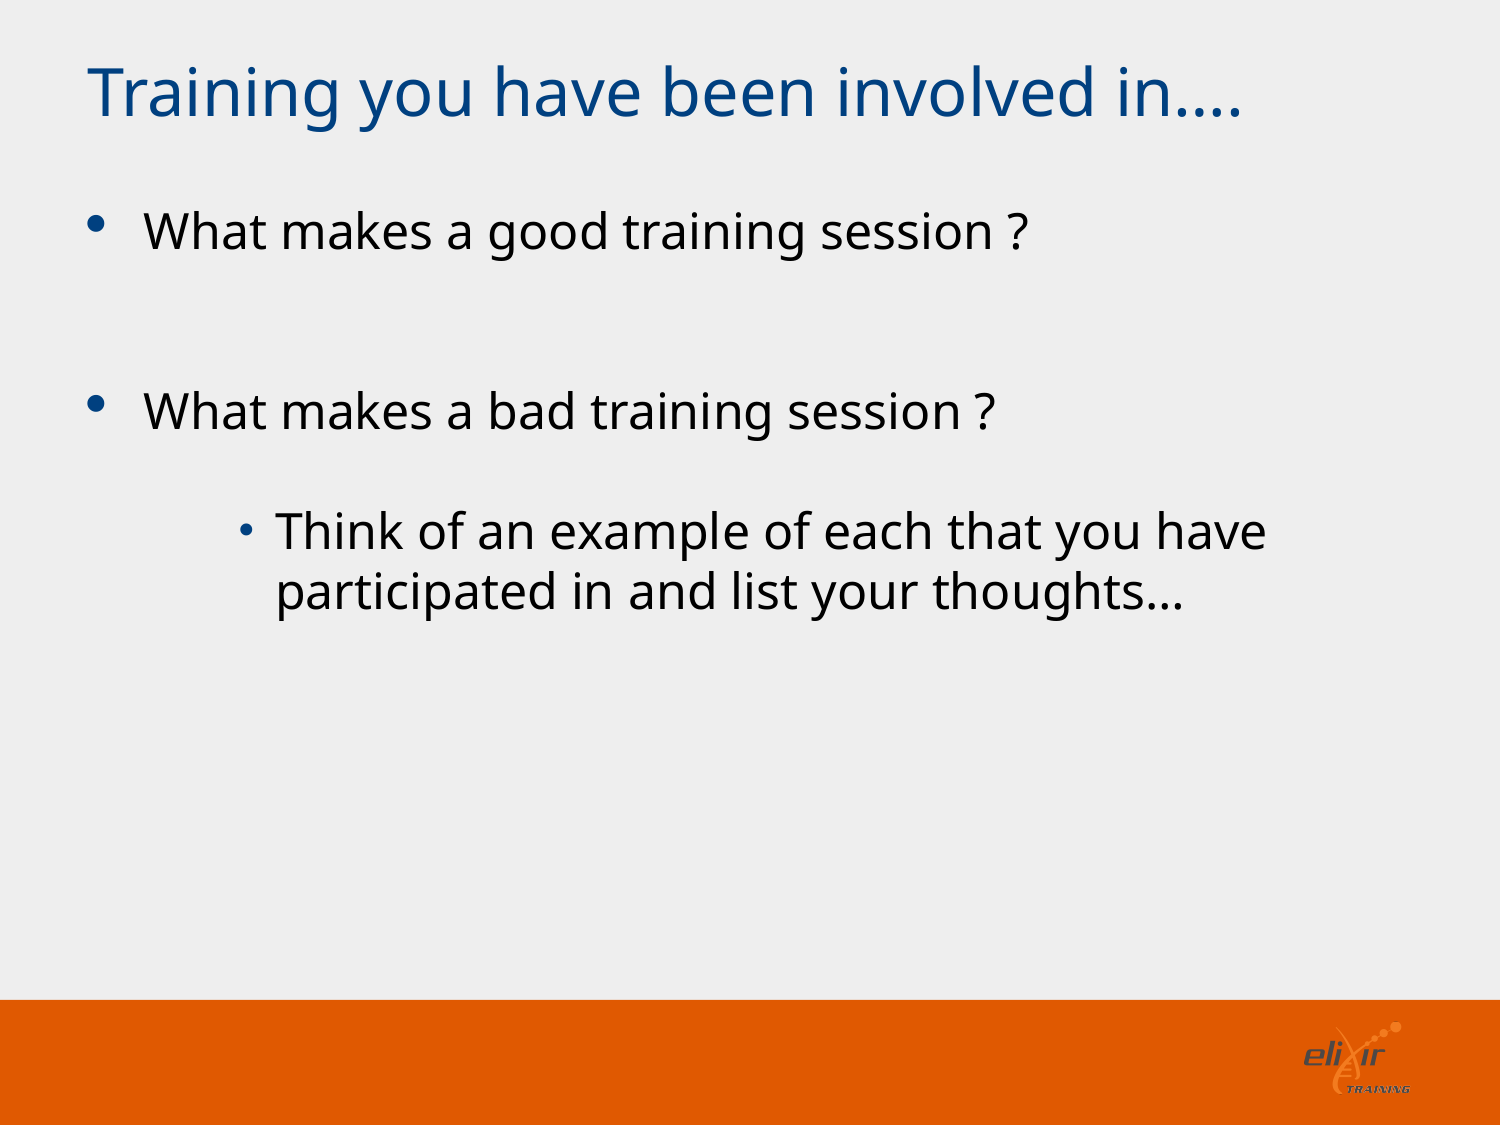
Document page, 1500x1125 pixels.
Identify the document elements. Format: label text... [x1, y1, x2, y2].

text_box What makes a good training session ? What makes a bad training session ? Think of an example of each that you have participated in and list your thoughts… [87, 199, 1425, 914]
text_box Training you have been involved in…. [87, 49, 1425, 175]
picture [1304, 1020, 1421, 1108]
